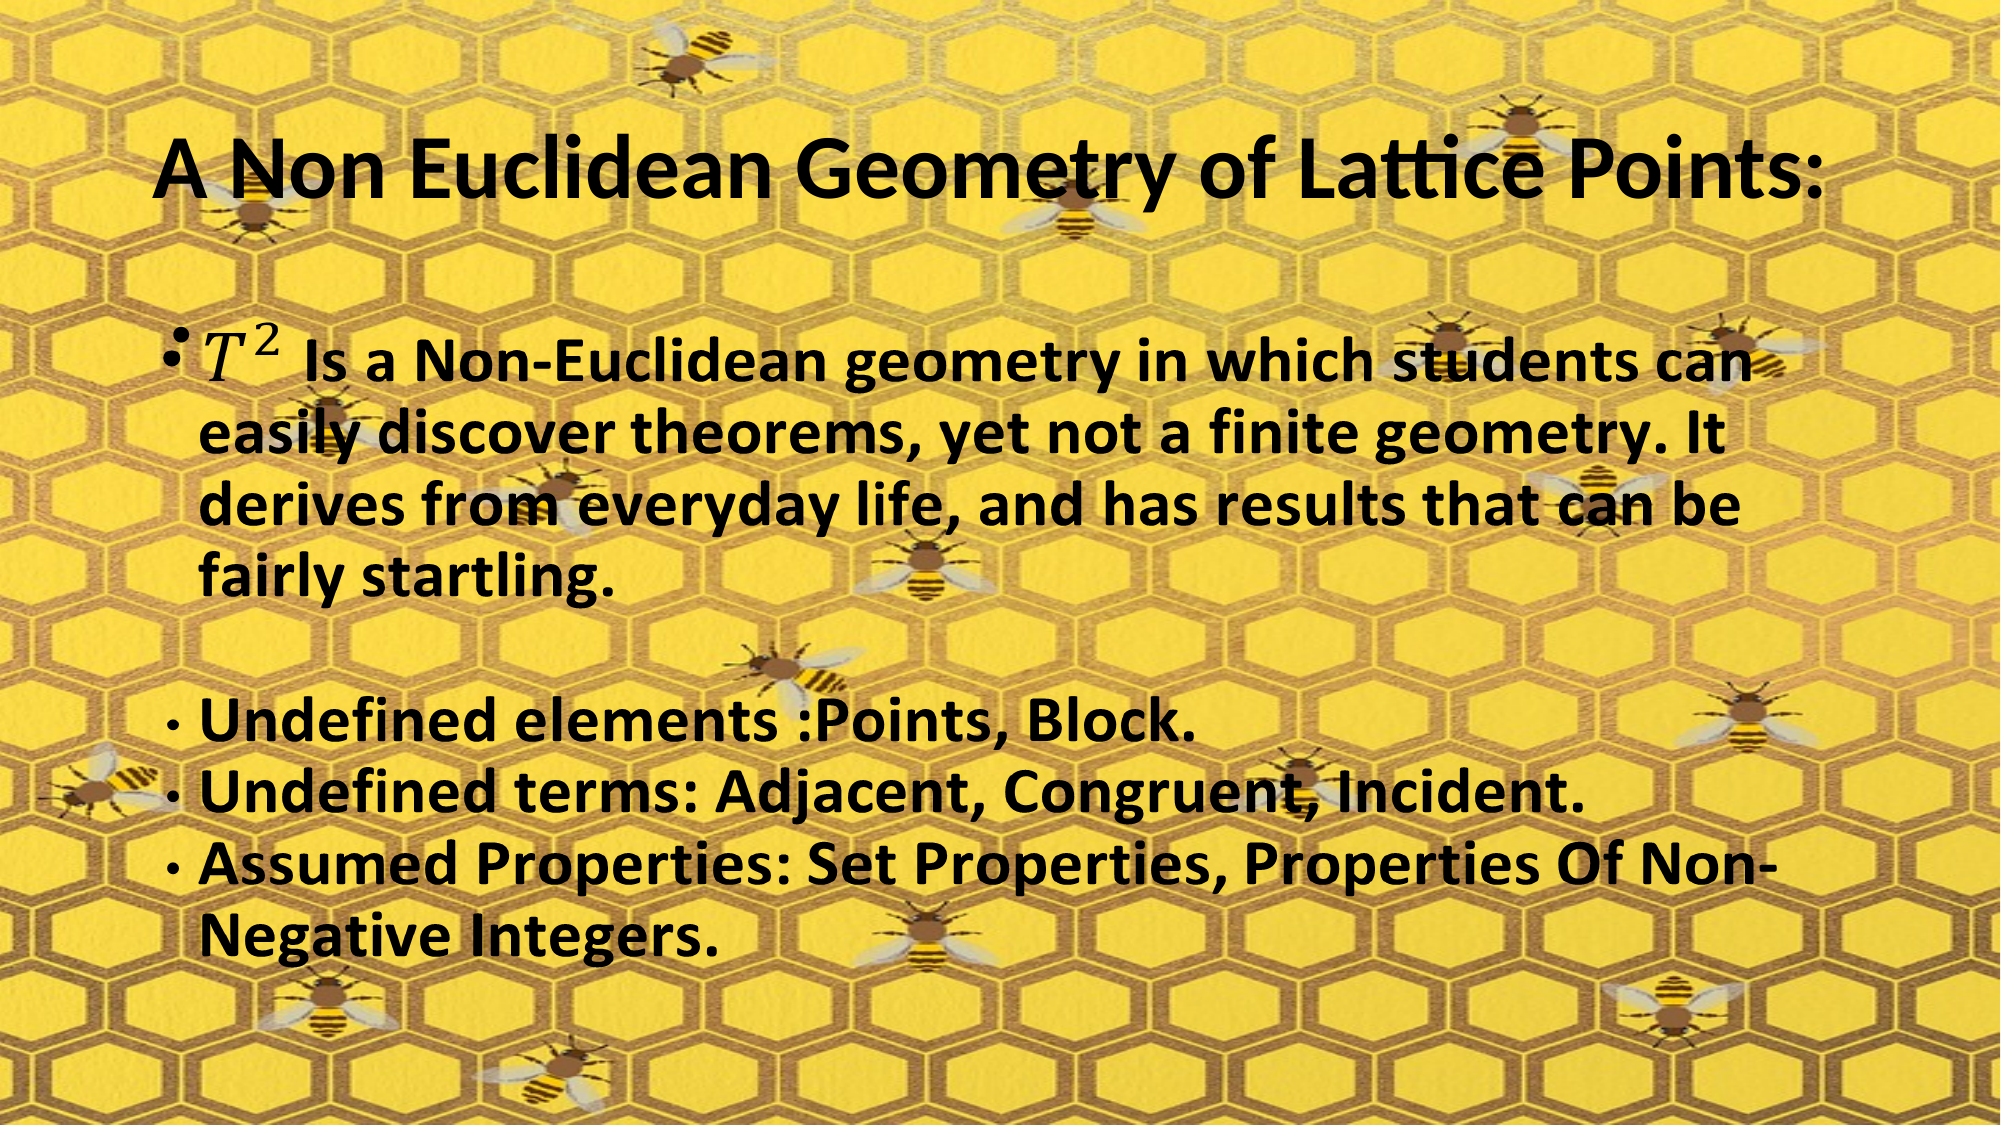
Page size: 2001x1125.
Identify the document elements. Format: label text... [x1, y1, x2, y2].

title A Non Euclidean Geometry of Lattice Points: [137, 59, 1863, 278]
picture [0, 0, 2001, 1125]
list [137, 299, 1863, 1014]
